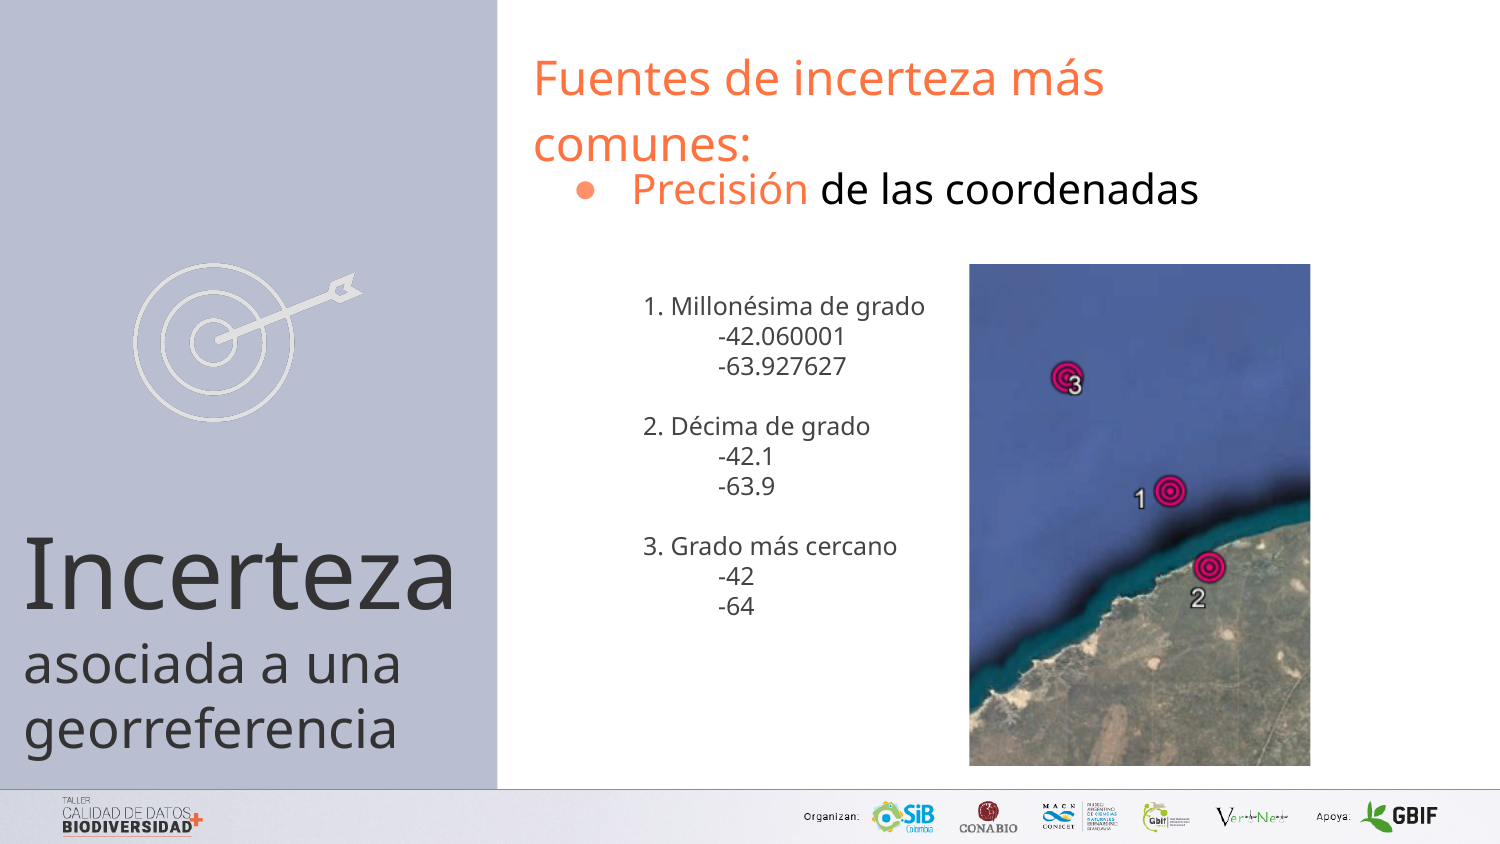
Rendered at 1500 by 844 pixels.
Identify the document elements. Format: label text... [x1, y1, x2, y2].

picture [969, 264, 1311, 766]
picture [0, 788, 1500, 844]
text_box Fuentes de incerteza más comunes: [517, 24, 1310, 126]
text_box [0, 0, 498, 787]
text_box Incerteza asociada a una georreferencia [12, 503, 472, 765]
picture [133, 262, 364, 422]
text_box 1. Millonésima de grado -42.060001 -63.927627 2. Décima de grado -42.1 -63.9 3. Grado más cercano -42 -64 [628, 275, 963, 635]
text_box Precisión de las coordenadas [541, 140, 1394, 242]
